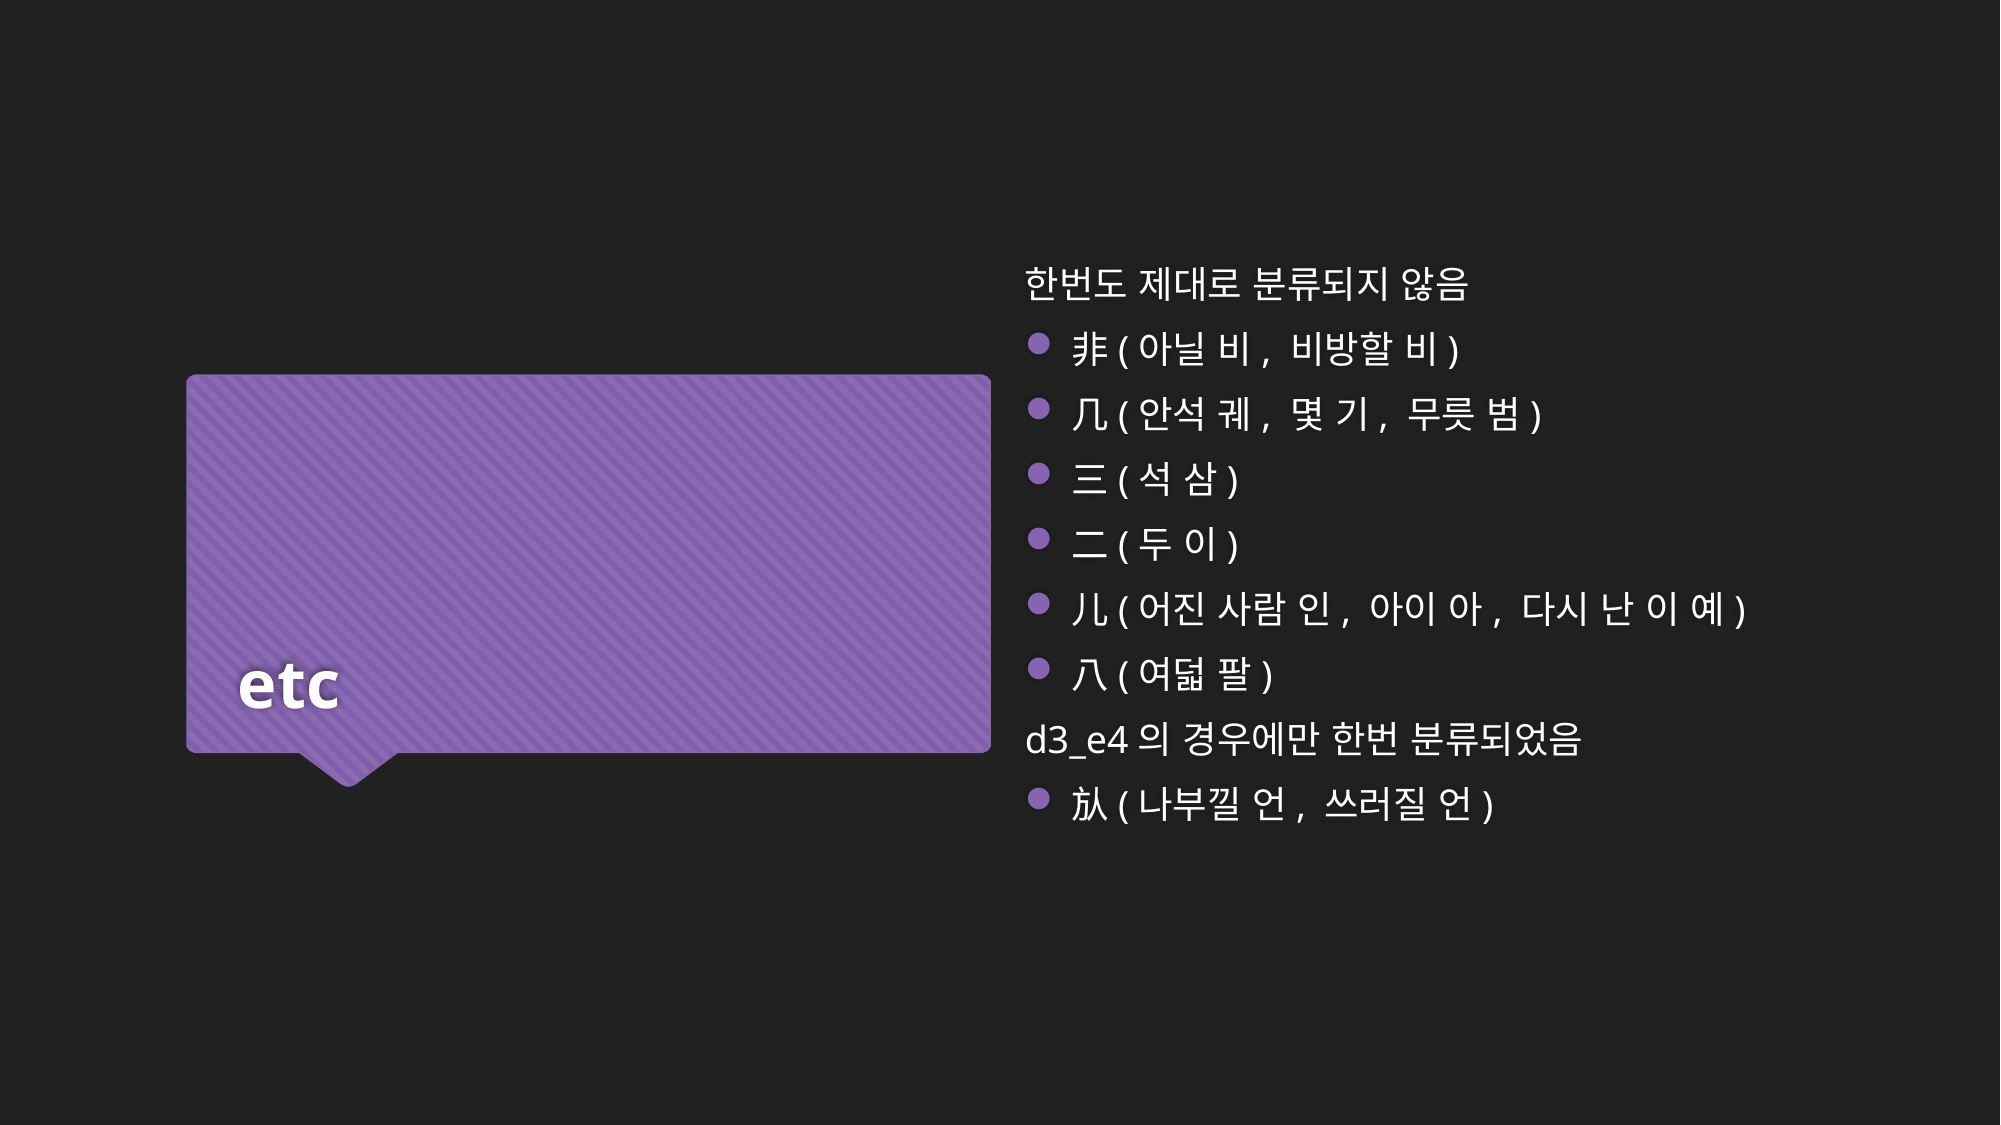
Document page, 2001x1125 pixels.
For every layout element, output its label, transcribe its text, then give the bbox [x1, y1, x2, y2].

title etc [222, 399, 942, 729]
list 한번도 제대로 분류되지 않음 非(아닐 비, 비방할 비) 几(안석 궤, 몇 기, 무릇 범) 三(석 삼) 二(두 이) 儿(어진 사람 인, 아이 아, 다시 난 이 예) 八(여덟 팔) d3_e4의 경우에만 한번 분류되었음 㫃(나부낄 언, 쓰러질 언) [1009, 253, 1811, 837]
